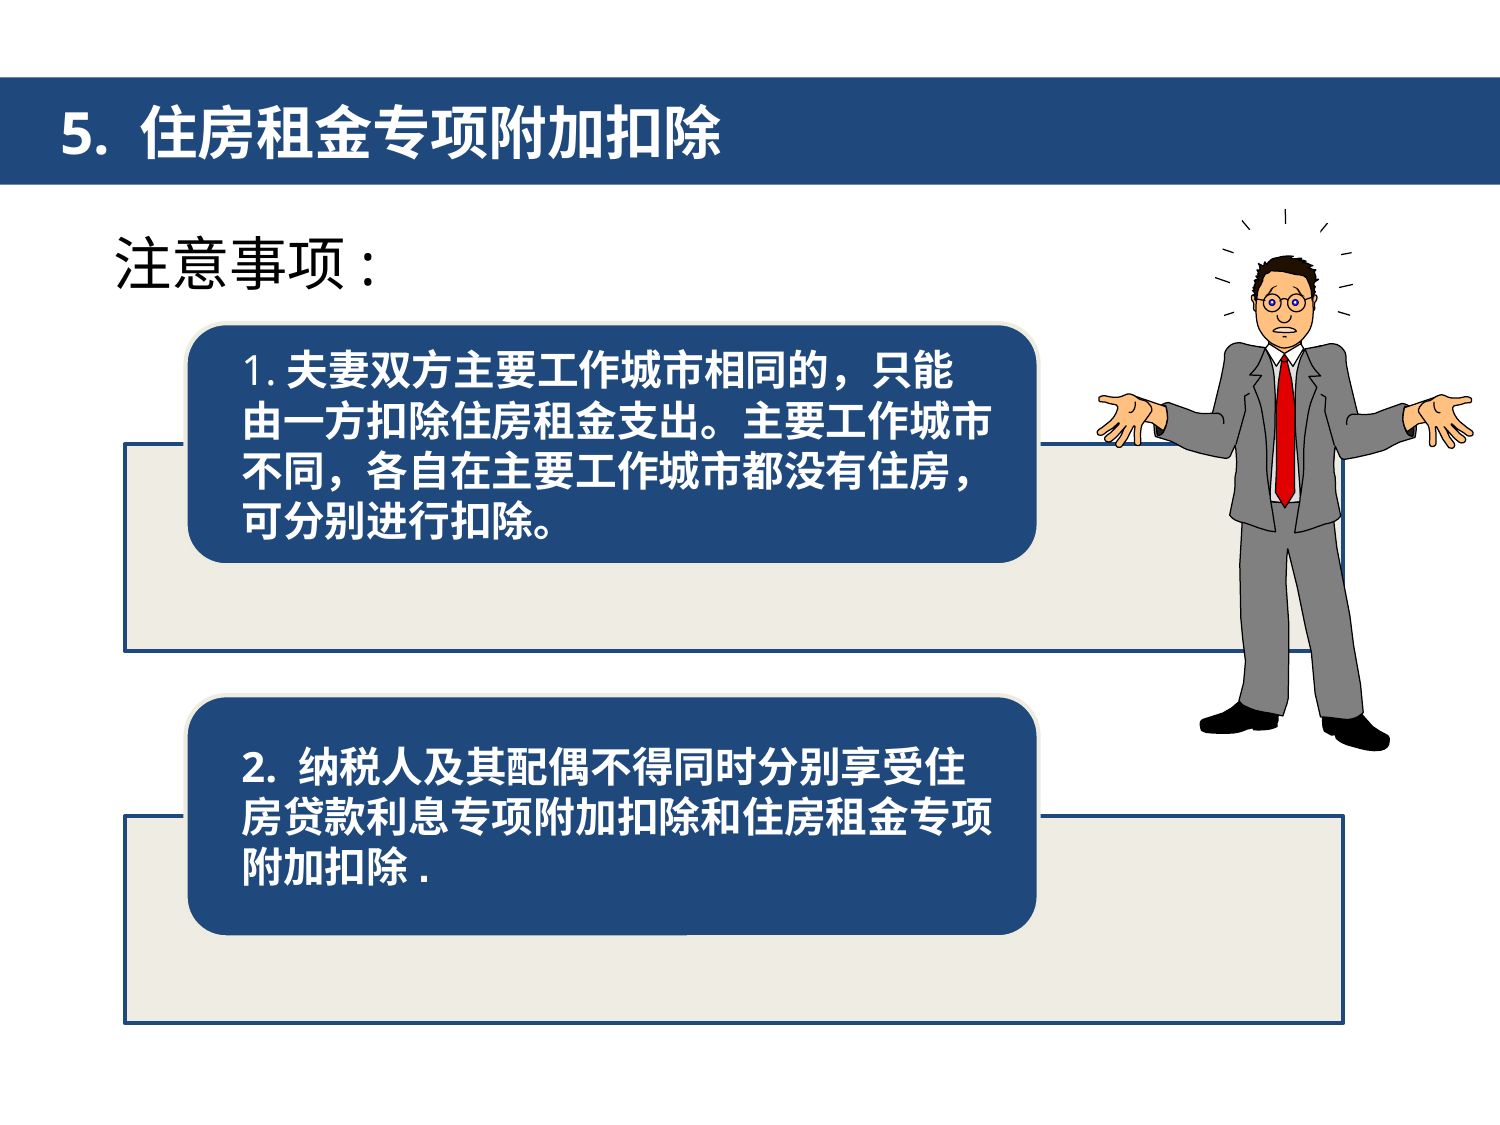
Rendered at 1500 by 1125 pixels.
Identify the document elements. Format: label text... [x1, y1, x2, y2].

text_box 注意事项: [71, 184, 461, 299]
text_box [124, 316, 1344, 1030]
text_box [1095, 209, 1477, 752]
text_box 5. 住房租金专项附加扣除 [0, 77, 1500, 185]
